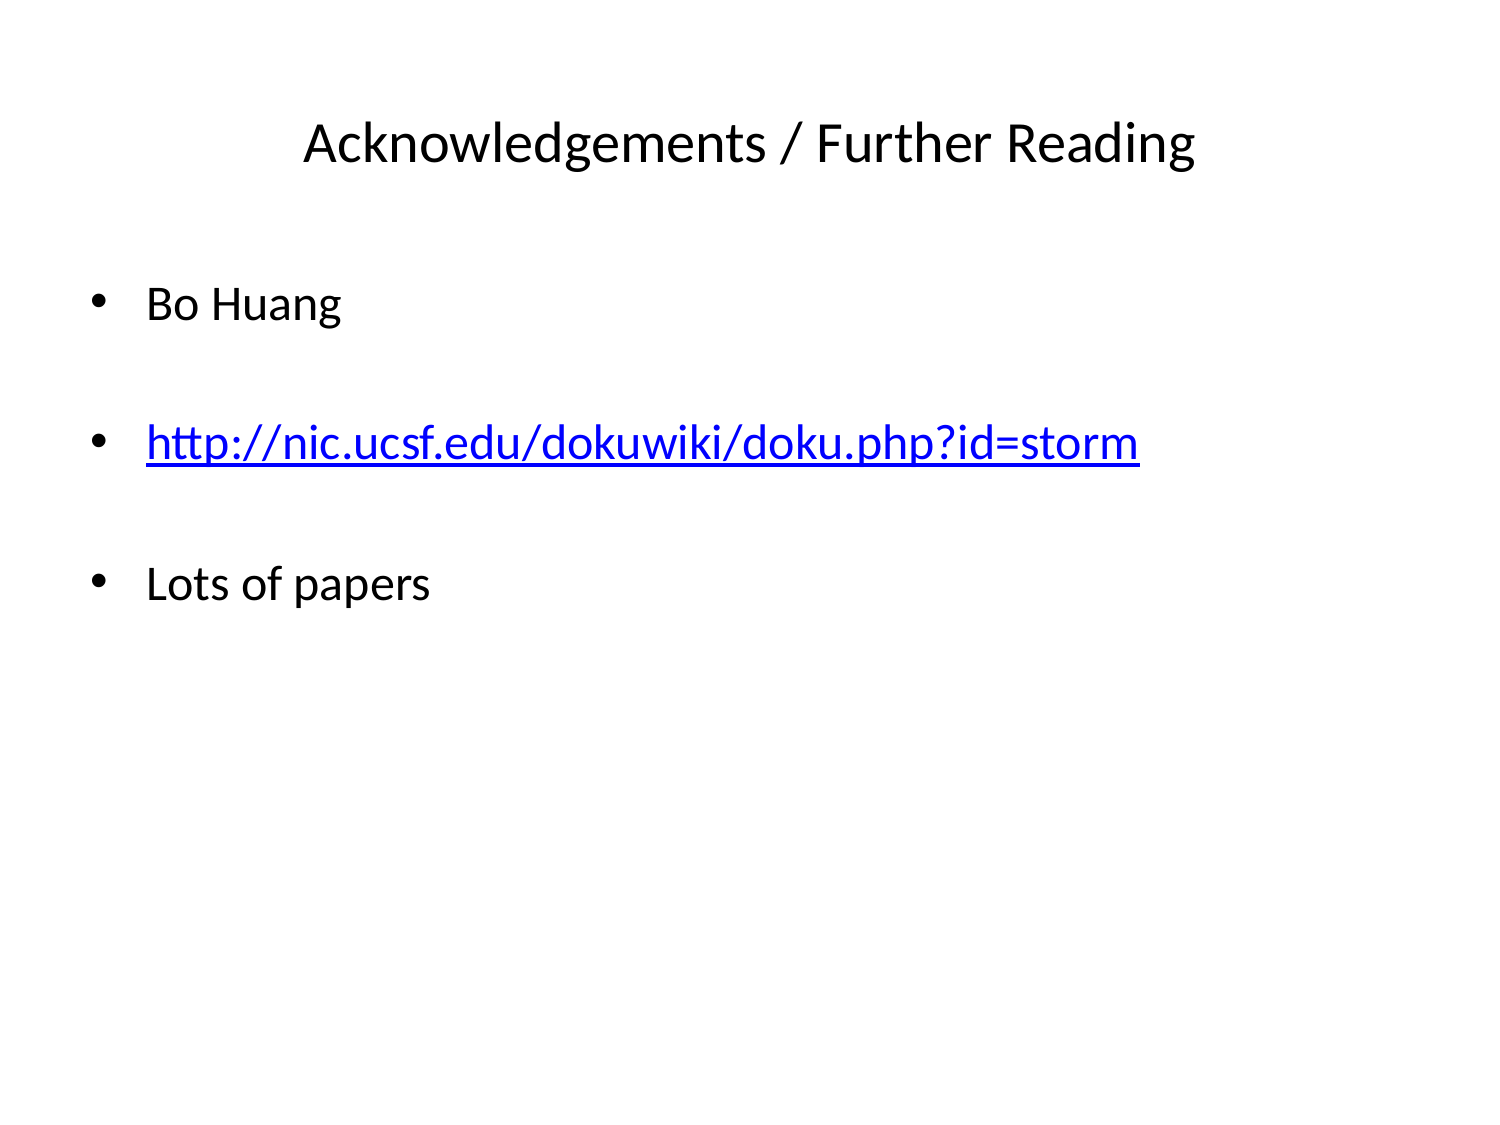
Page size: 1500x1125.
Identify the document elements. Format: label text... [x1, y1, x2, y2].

title Acknowledgements / Further Reading [75, 45, 1425, 233]
list Bo Huang http://nic.ucsf.edu/dokuwiki/doku.php?id=storm Lots of papers [75, 262, 1425, 1005]
